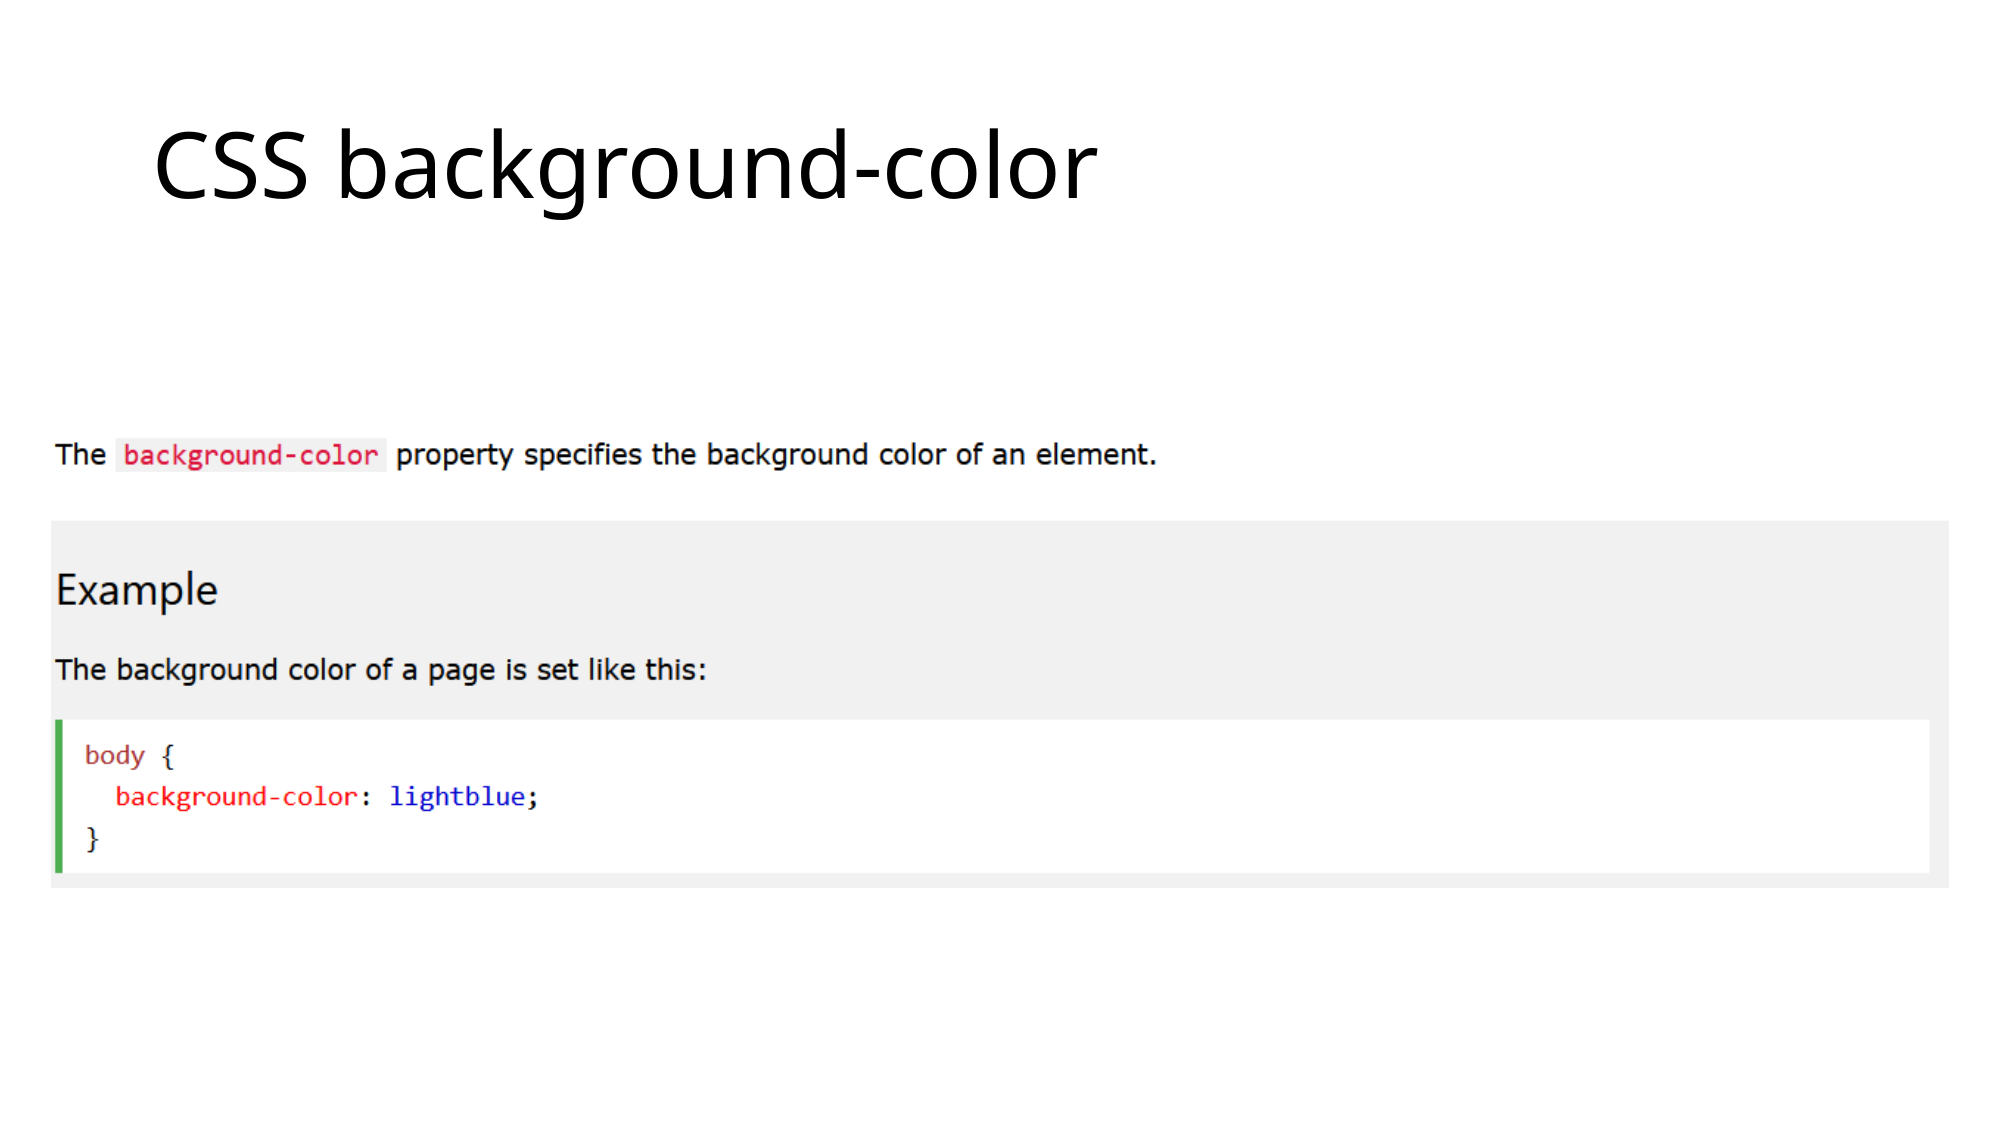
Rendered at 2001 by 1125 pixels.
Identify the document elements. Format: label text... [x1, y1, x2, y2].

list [51, 425, 1949, 888]
title CSS background-color [137, 59, 1863, 278]
